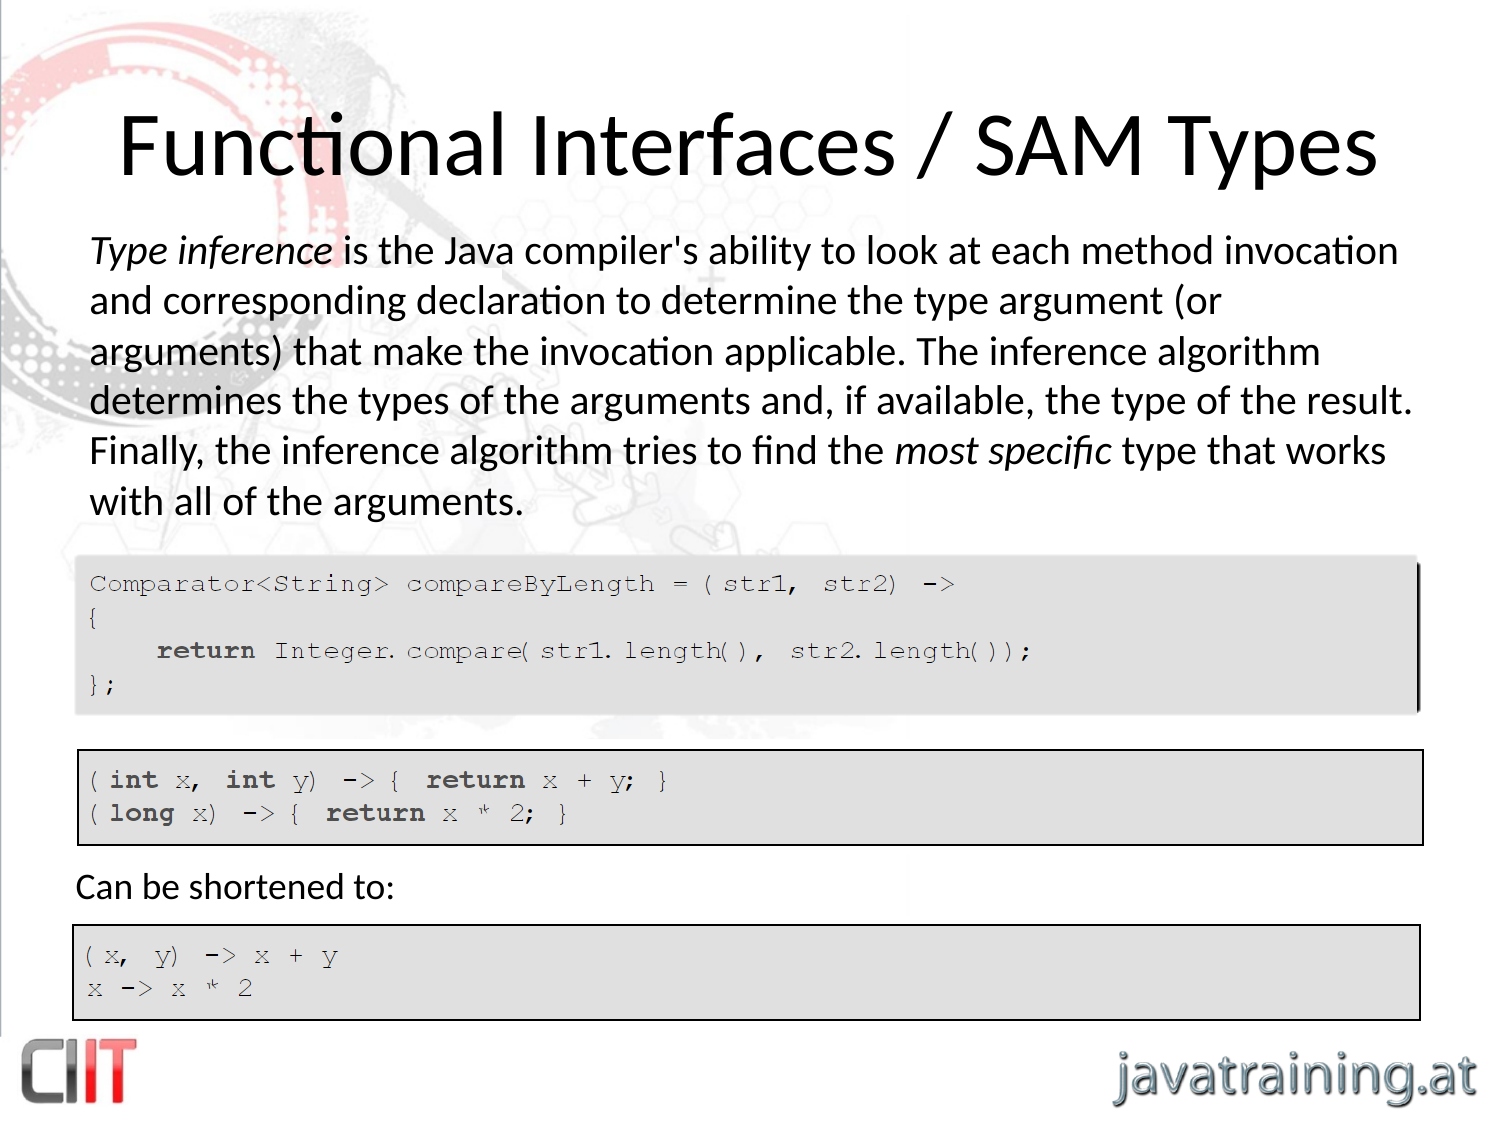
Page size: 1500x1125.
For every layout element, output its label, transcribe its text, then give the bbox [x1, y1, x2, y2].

text_box Type inference is the Java compiler's ability to look at each method invocation and corresponding declaration to determine the type argument (or arguments) that make the invocation applicable. The inference algorithm determines the types of the arguments and, if available, the type of the result. Finally, the inference algorithm tries to find the most specific type that works with all of the arguments. [72, 229, 1437, 517]
text_box Can be shortened to: [60, 858, 411, 915]
picture [0, 0, 1500, 1125]
title Functional Interfaces / SAM Types [75, 45, 1425, 229]
